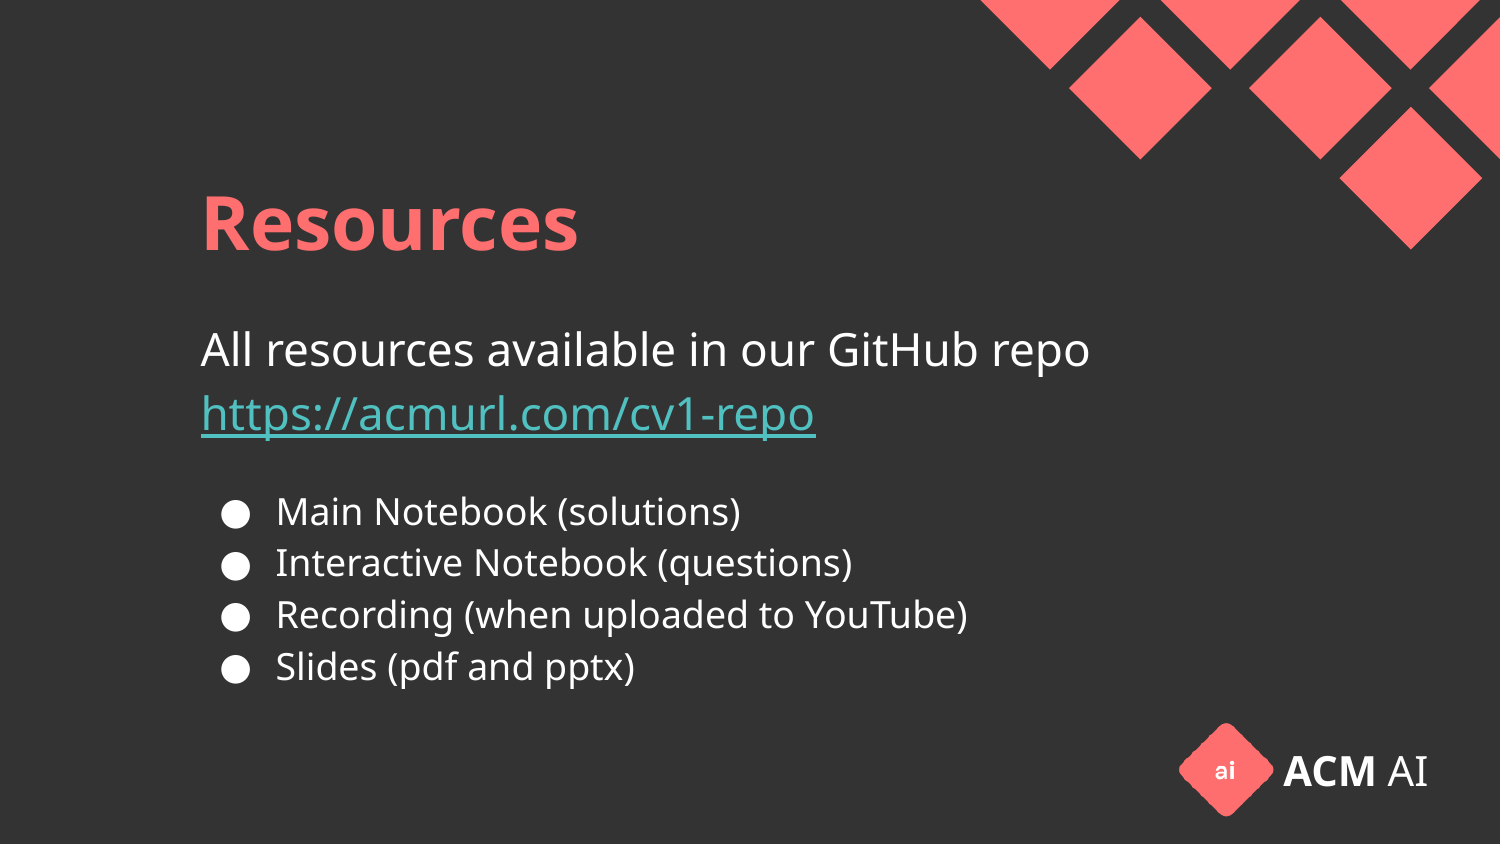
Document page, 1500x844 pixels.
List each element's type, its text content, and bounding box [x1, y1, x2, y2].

list All resources available in our GitHub repo https://acmurl.com/cv1-repo Main Notebook (solutions) Interactive Notebook (questions) Recording (when uploaded to YouTube) Slides (pdf and pptx) [185, 297, 1276, 798]
picture [1175, 719, 1277, 820]
title Resources [185, 160, 1402, 273]
